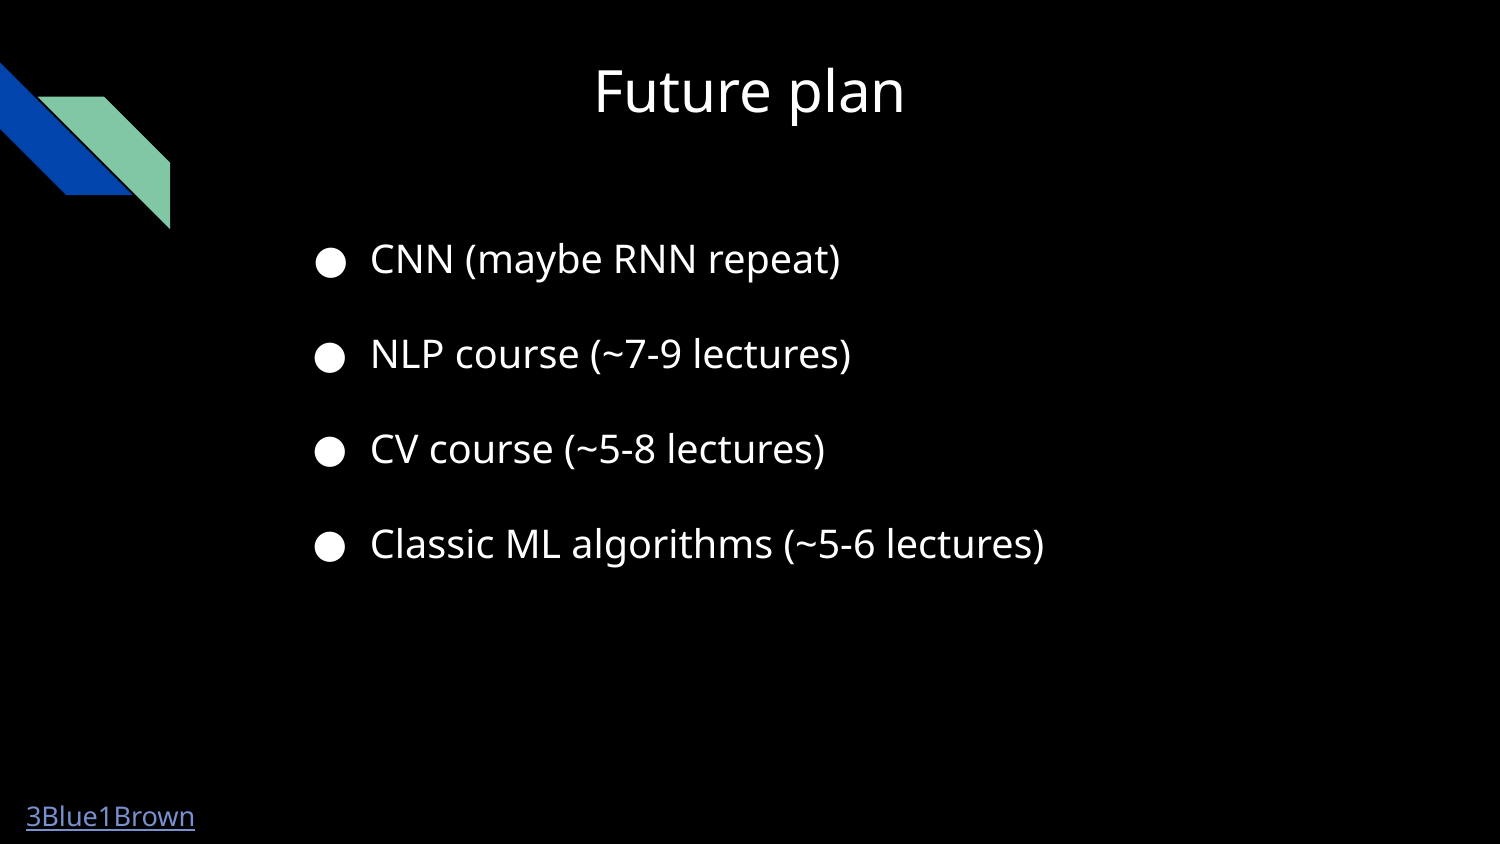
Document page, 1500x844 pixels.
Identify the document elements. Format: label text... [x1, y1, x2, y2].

text_box 3Blue1Brown [11, 784, 258, 833]
text_box Future plan [276, 38, 1224, 144]
text_box CNN (maybe RNN repeat) NLP course (~7-9 lectures) CV course (~5-8 lectures) Classic ML algorithms (~5-6 lectures) [279, 219, 1309, 716]
